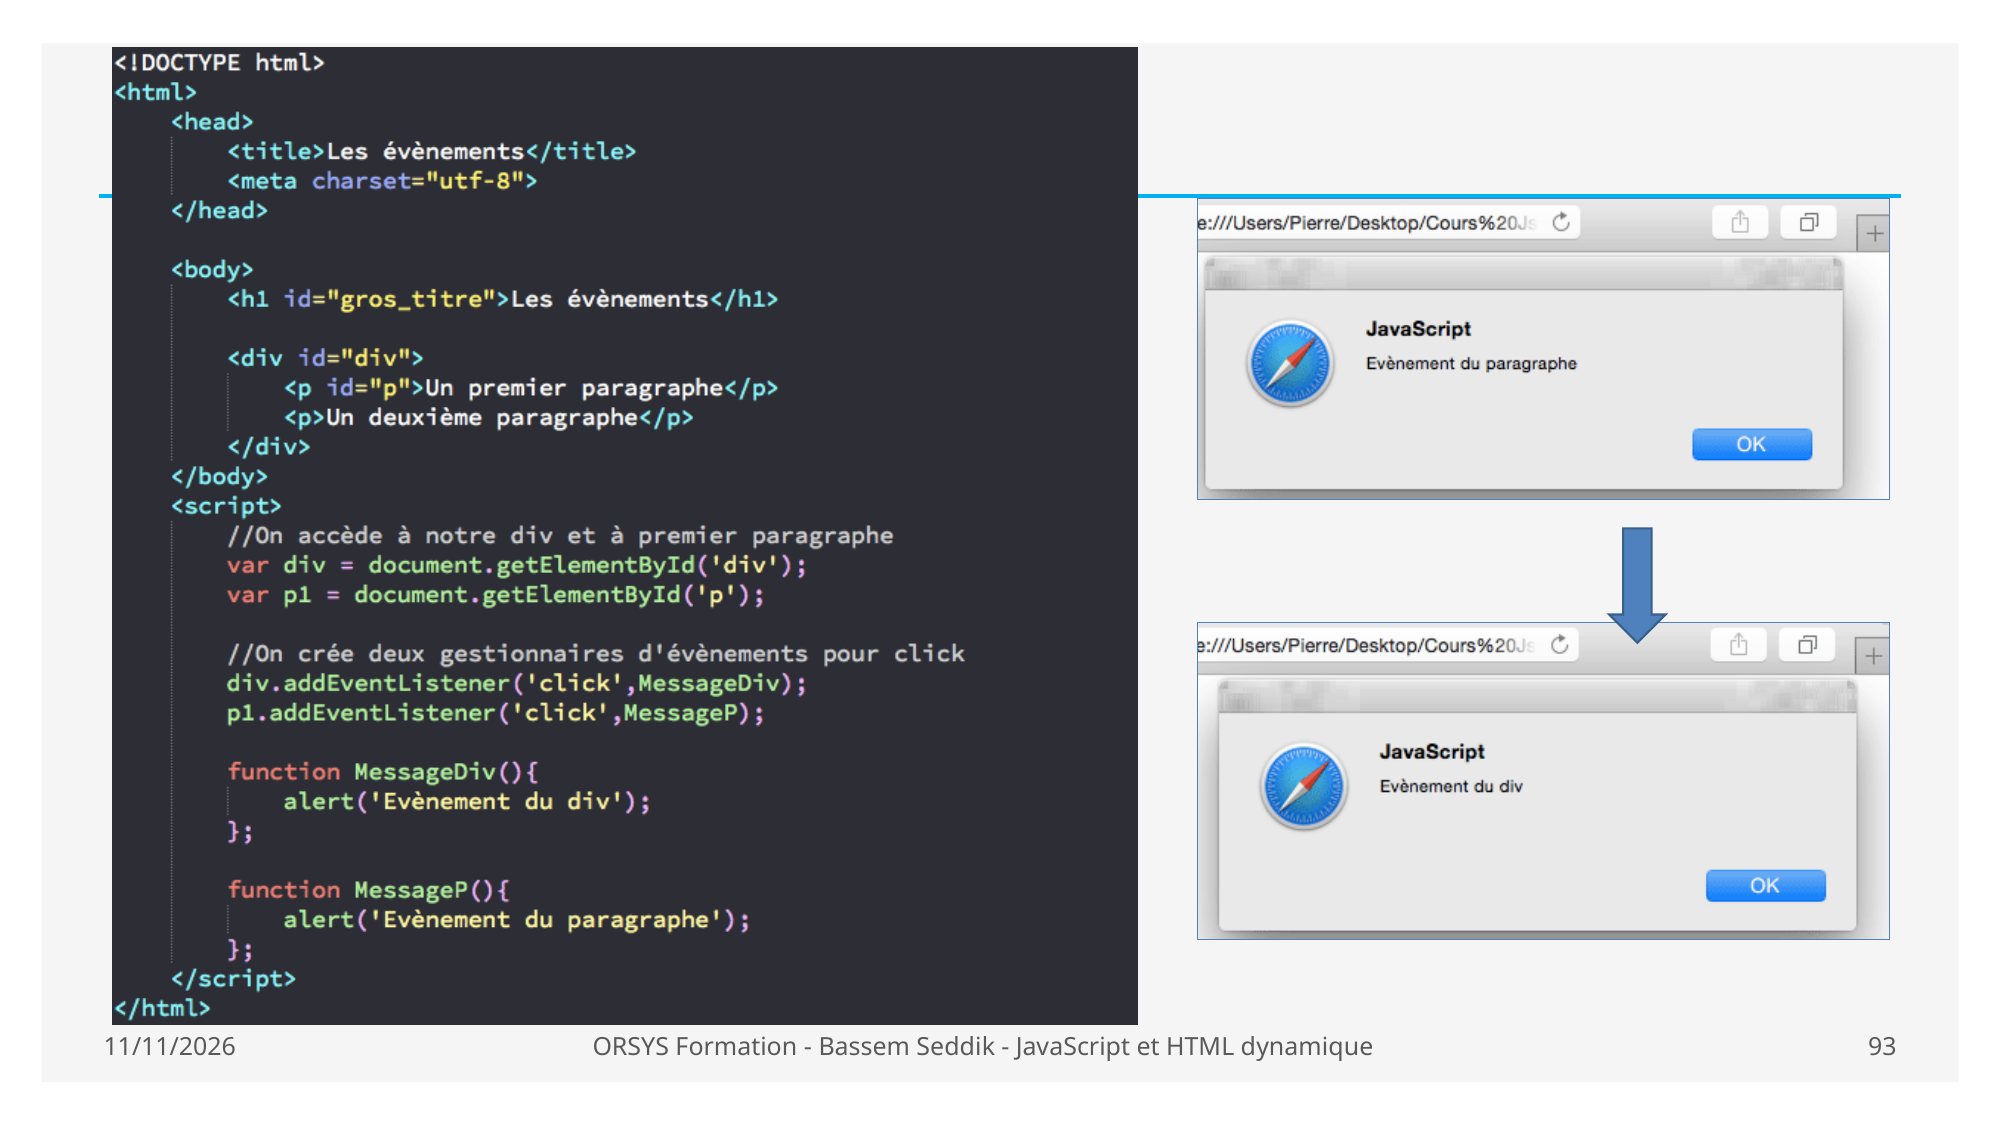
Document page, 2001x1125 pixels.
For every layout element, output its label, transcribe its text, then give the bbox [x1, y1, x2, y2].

picture [112, 47, 1138, 1025]
picture [1197, 199, 1890, 500]
footer ORSYS Formation - Bassem Seddik - JavaScript et HTML dynamique [340, 1017, 1626, 1078]
text_box [1606, 527, 1669, 622]
picture [1197, 622, 1890, 940]
slide_number 93 [1626, 1017, 1912, 1078]
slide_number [88, 1017, 340, 1078]
